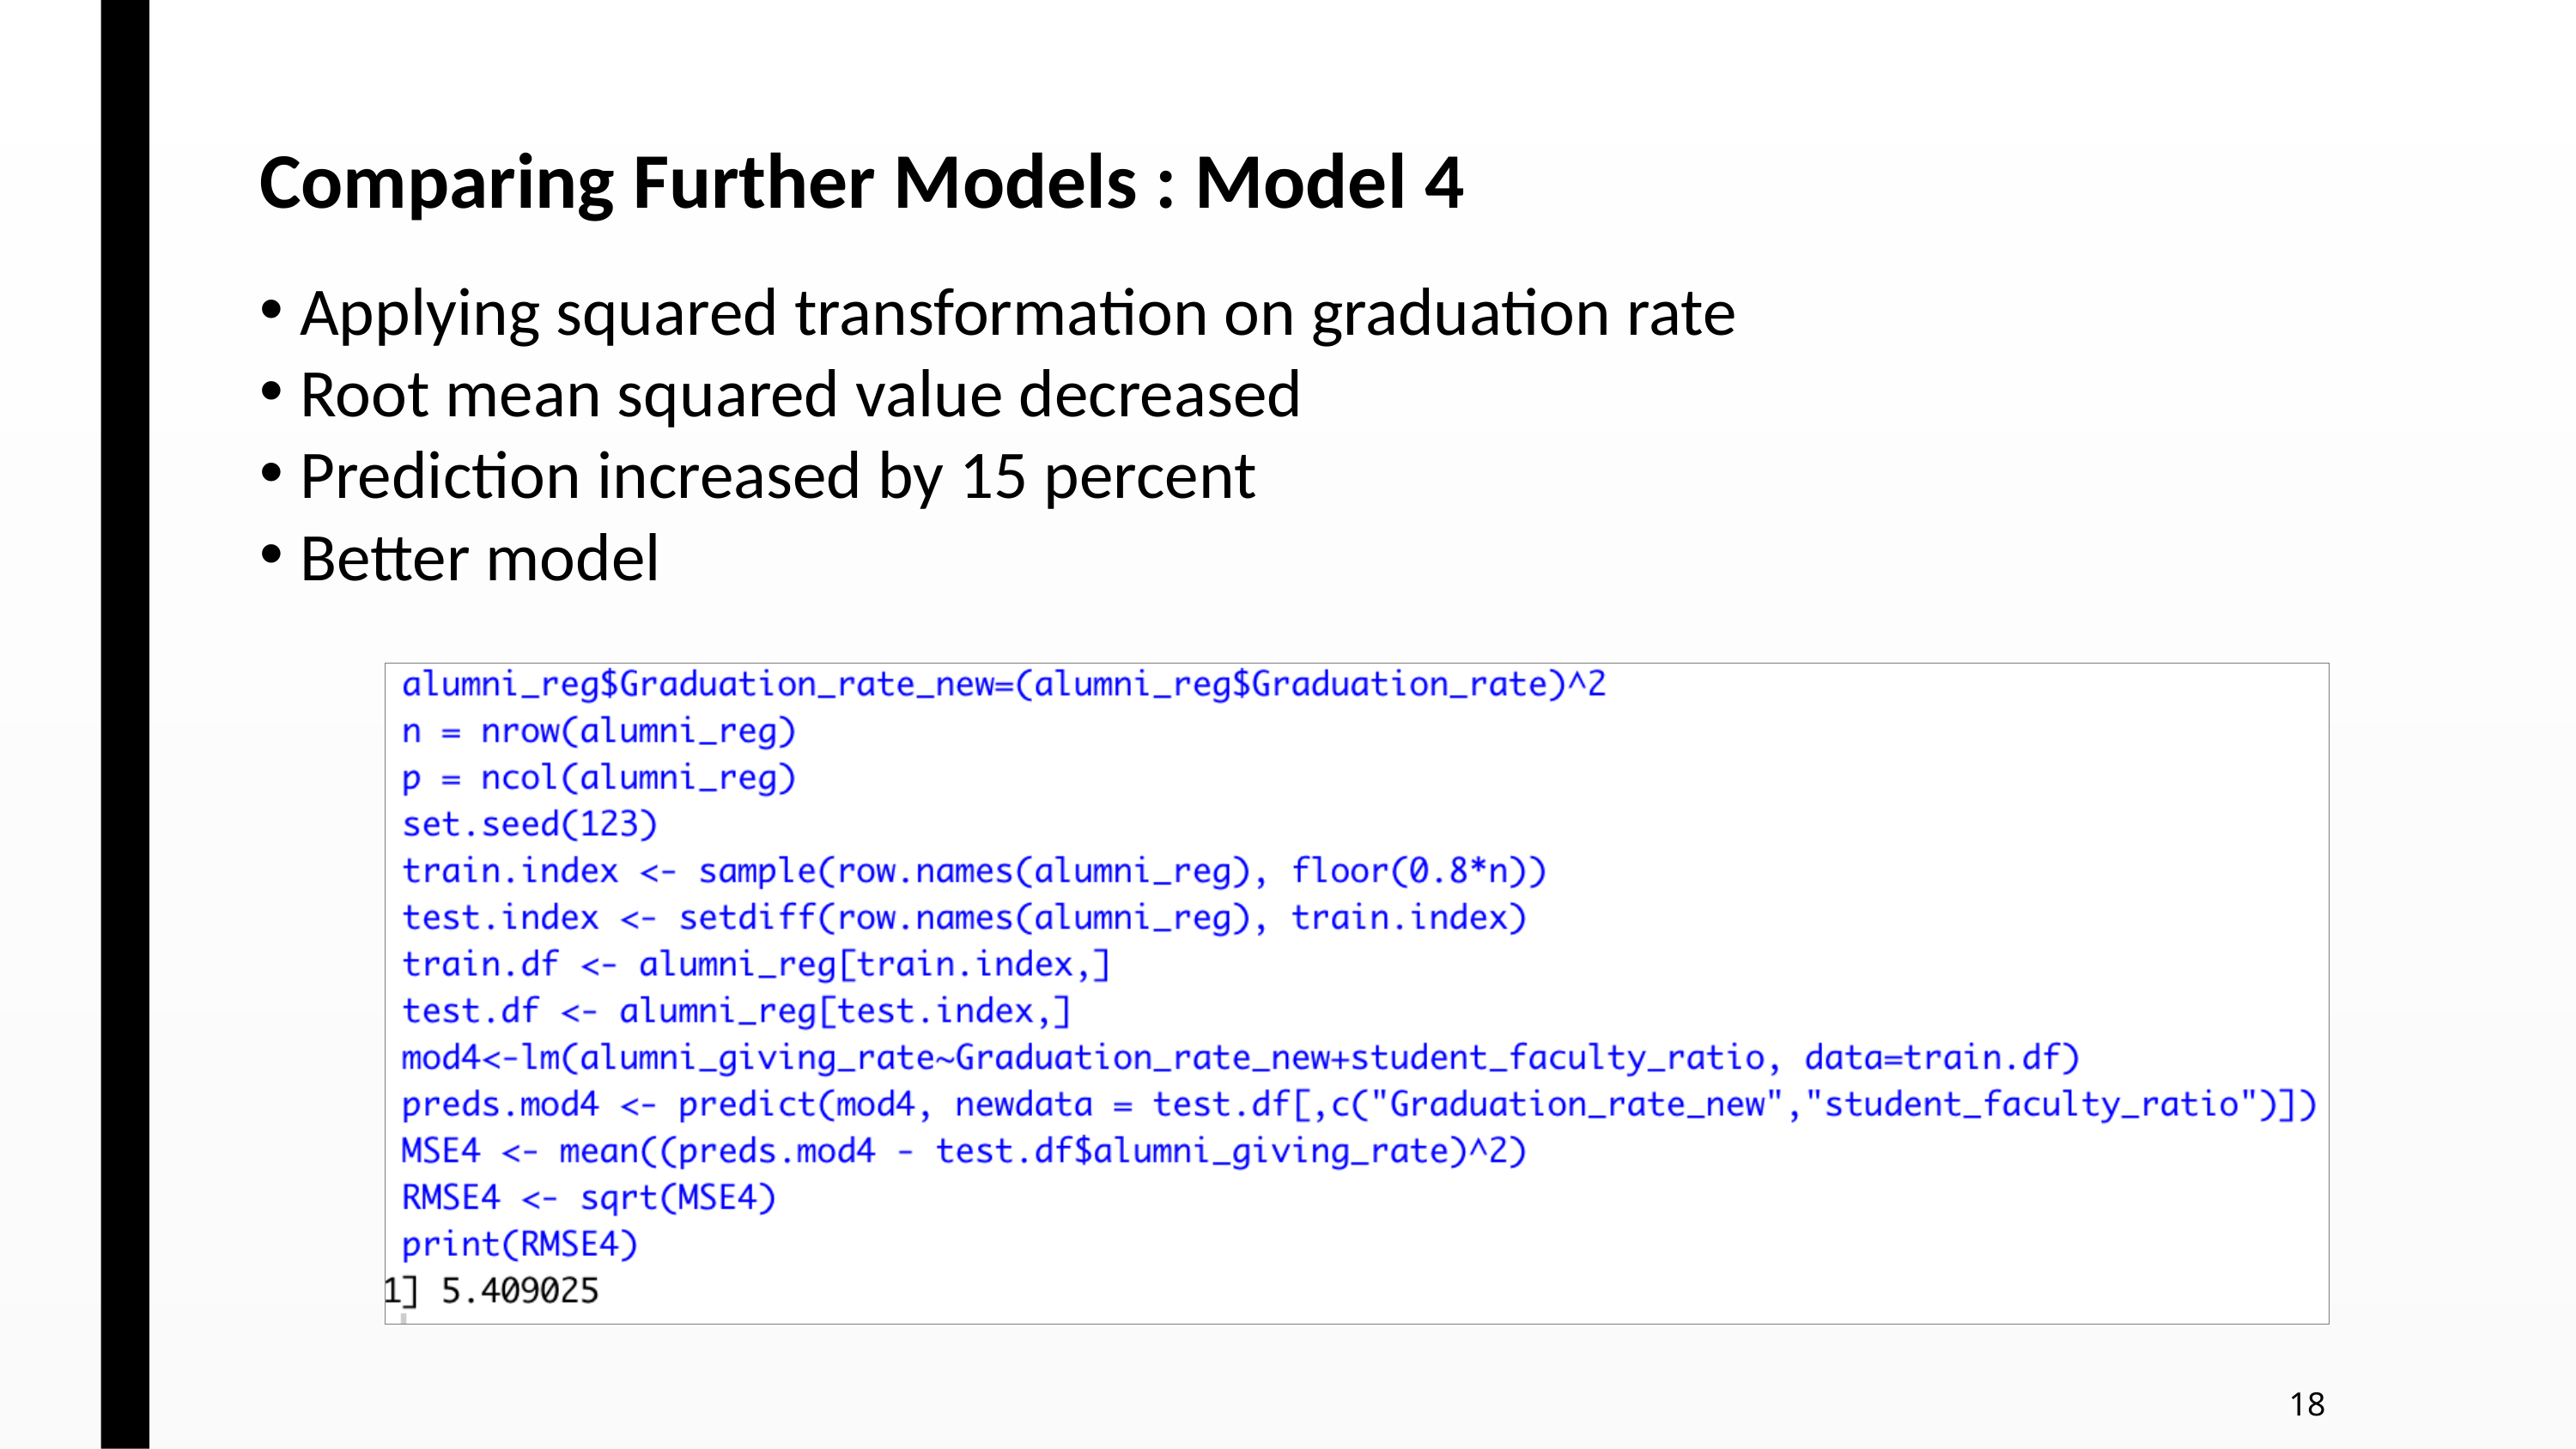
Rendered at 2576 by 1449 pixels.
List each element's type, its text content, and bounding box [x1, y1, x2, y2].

slide_number 18 [2001, 1362, 2339, 1449]
text_box Applying squared transformation on graduation rate Root mean squared value decreased Prediction increased by 15 percent Better model [246, 261, 2351, 986]
picture [385, 663, 2330, 1325]
text_box Comparing Further Models : Model 4 [246, 123, 1653, 231]
